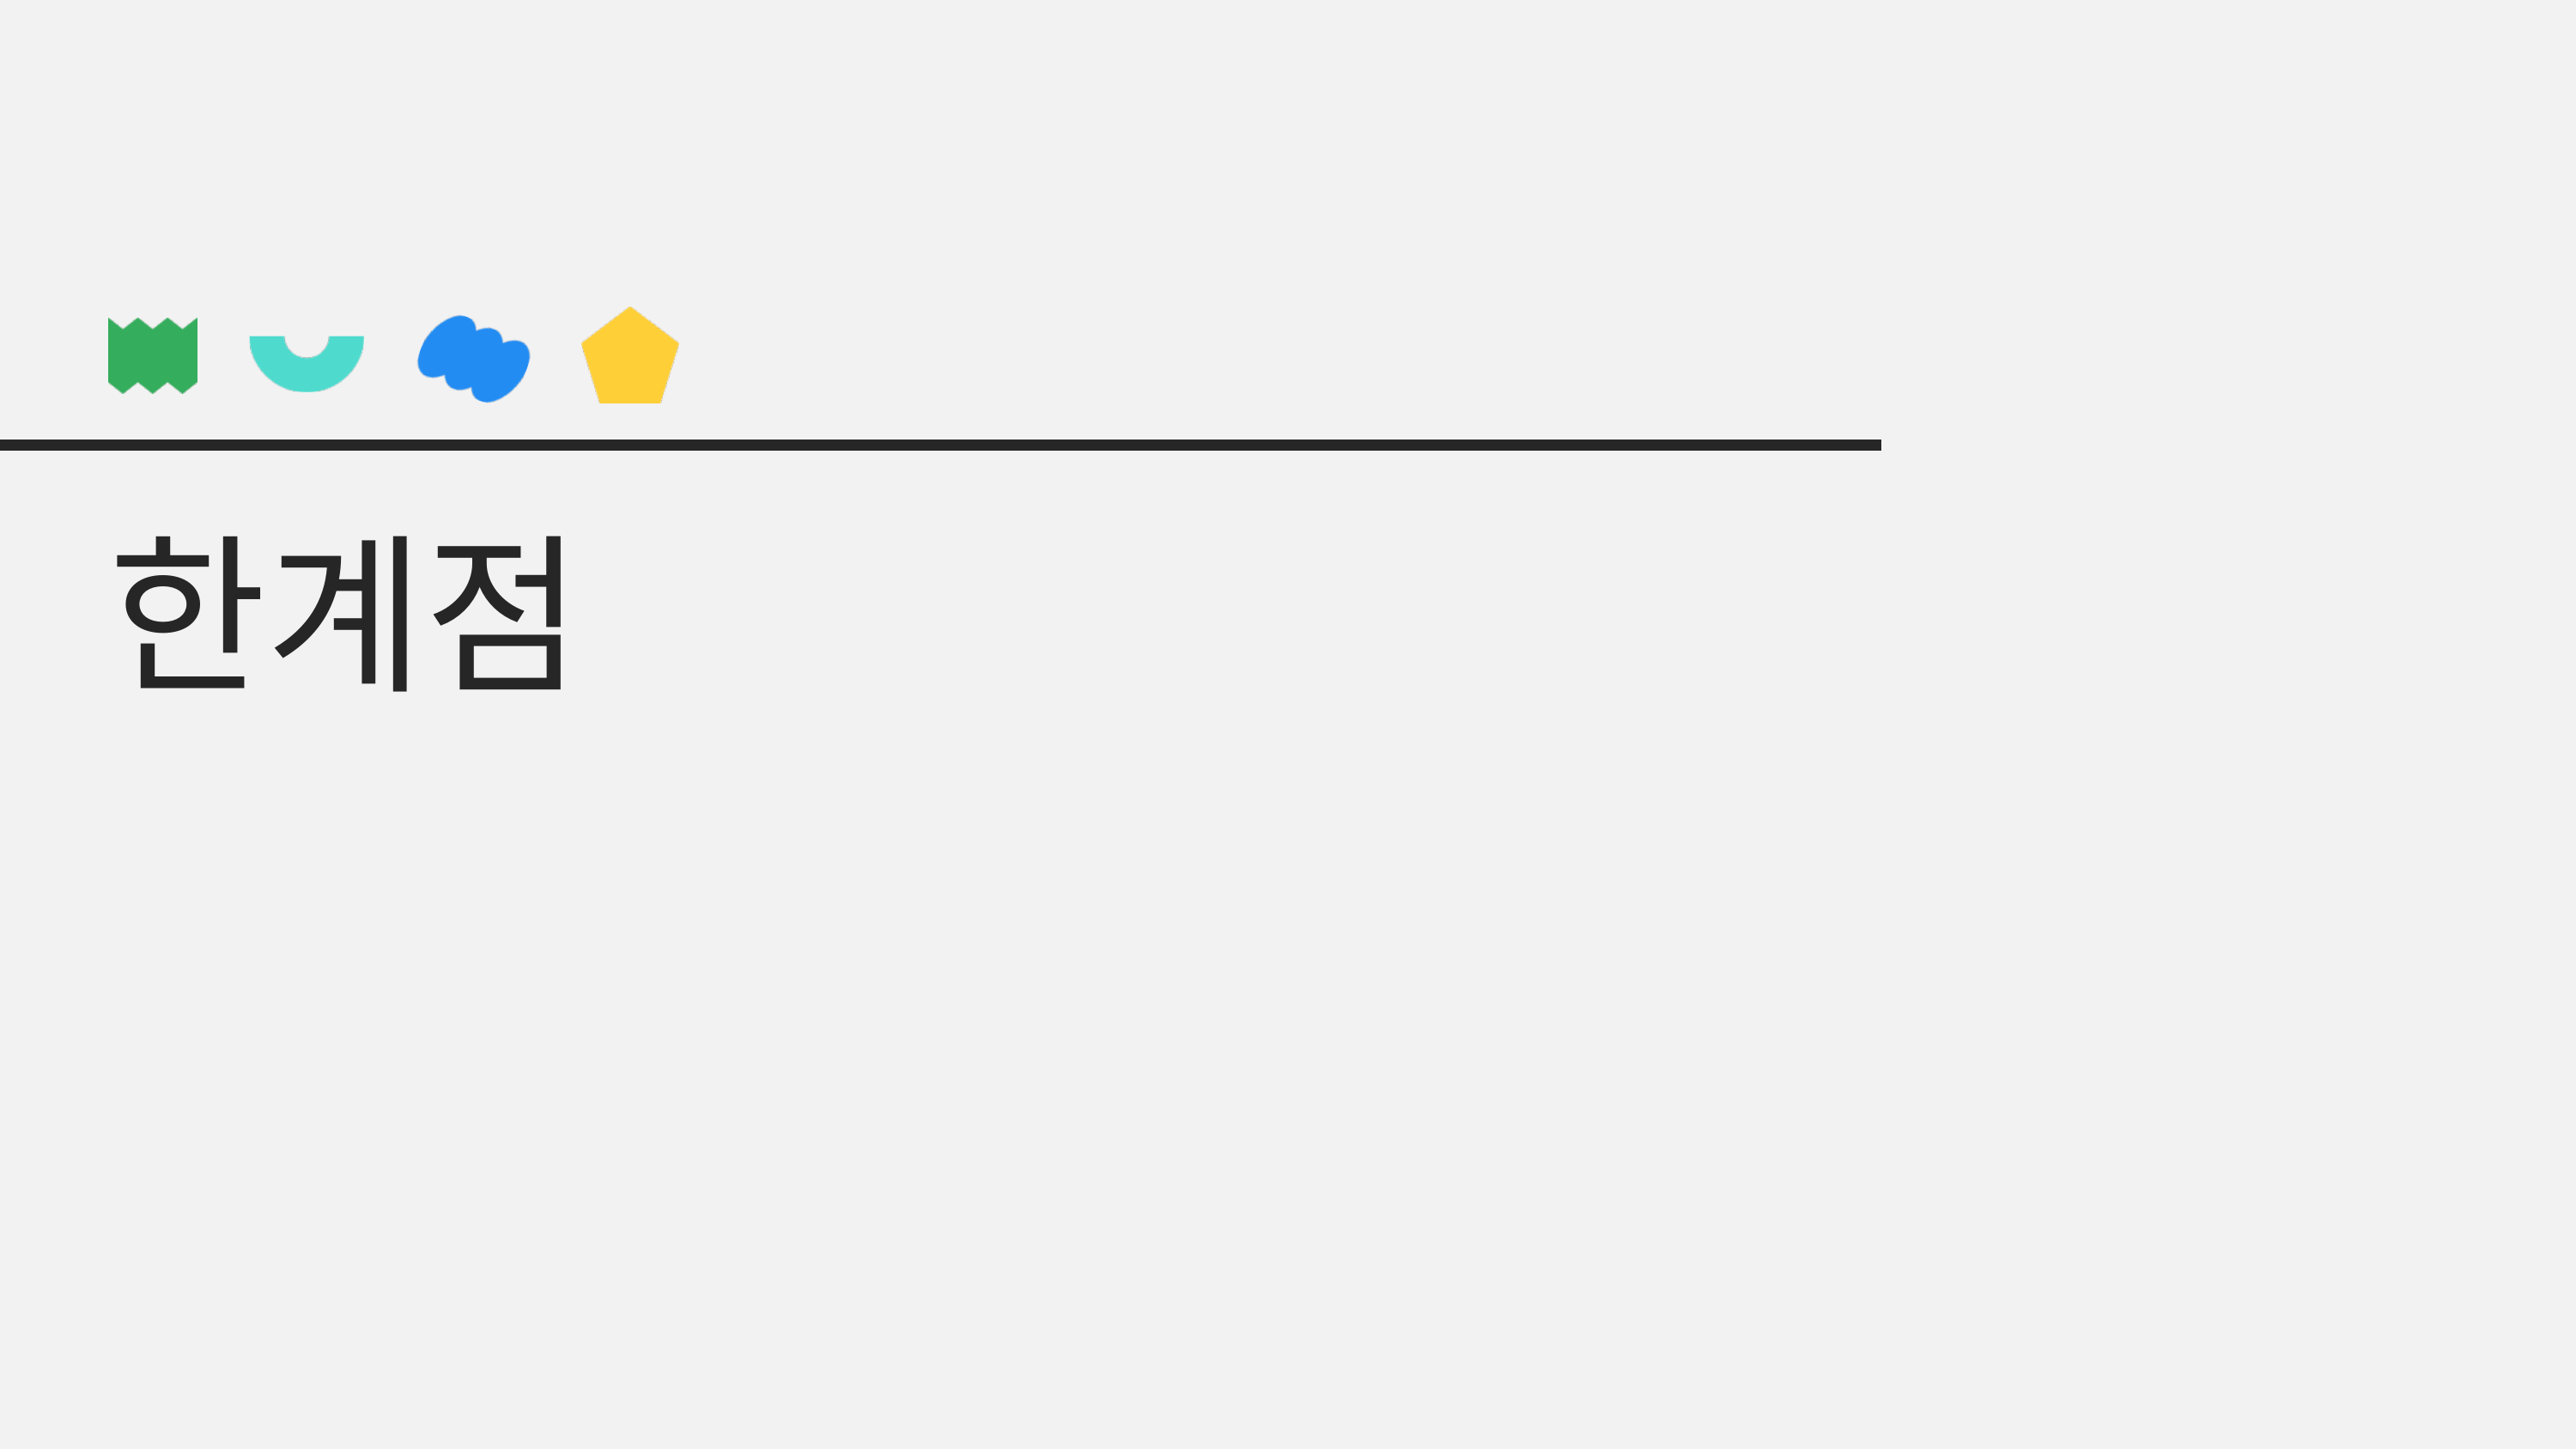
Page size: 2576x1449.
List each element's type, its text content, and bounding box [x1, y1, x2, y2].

picture [108, 318, 197, 394]
picture [580, 306, 679, 403]
picture [411, 306, 536, 412]
picture [249, 336, 364, 392]
text_box 한계점 [108, 364, 2093, 852]
